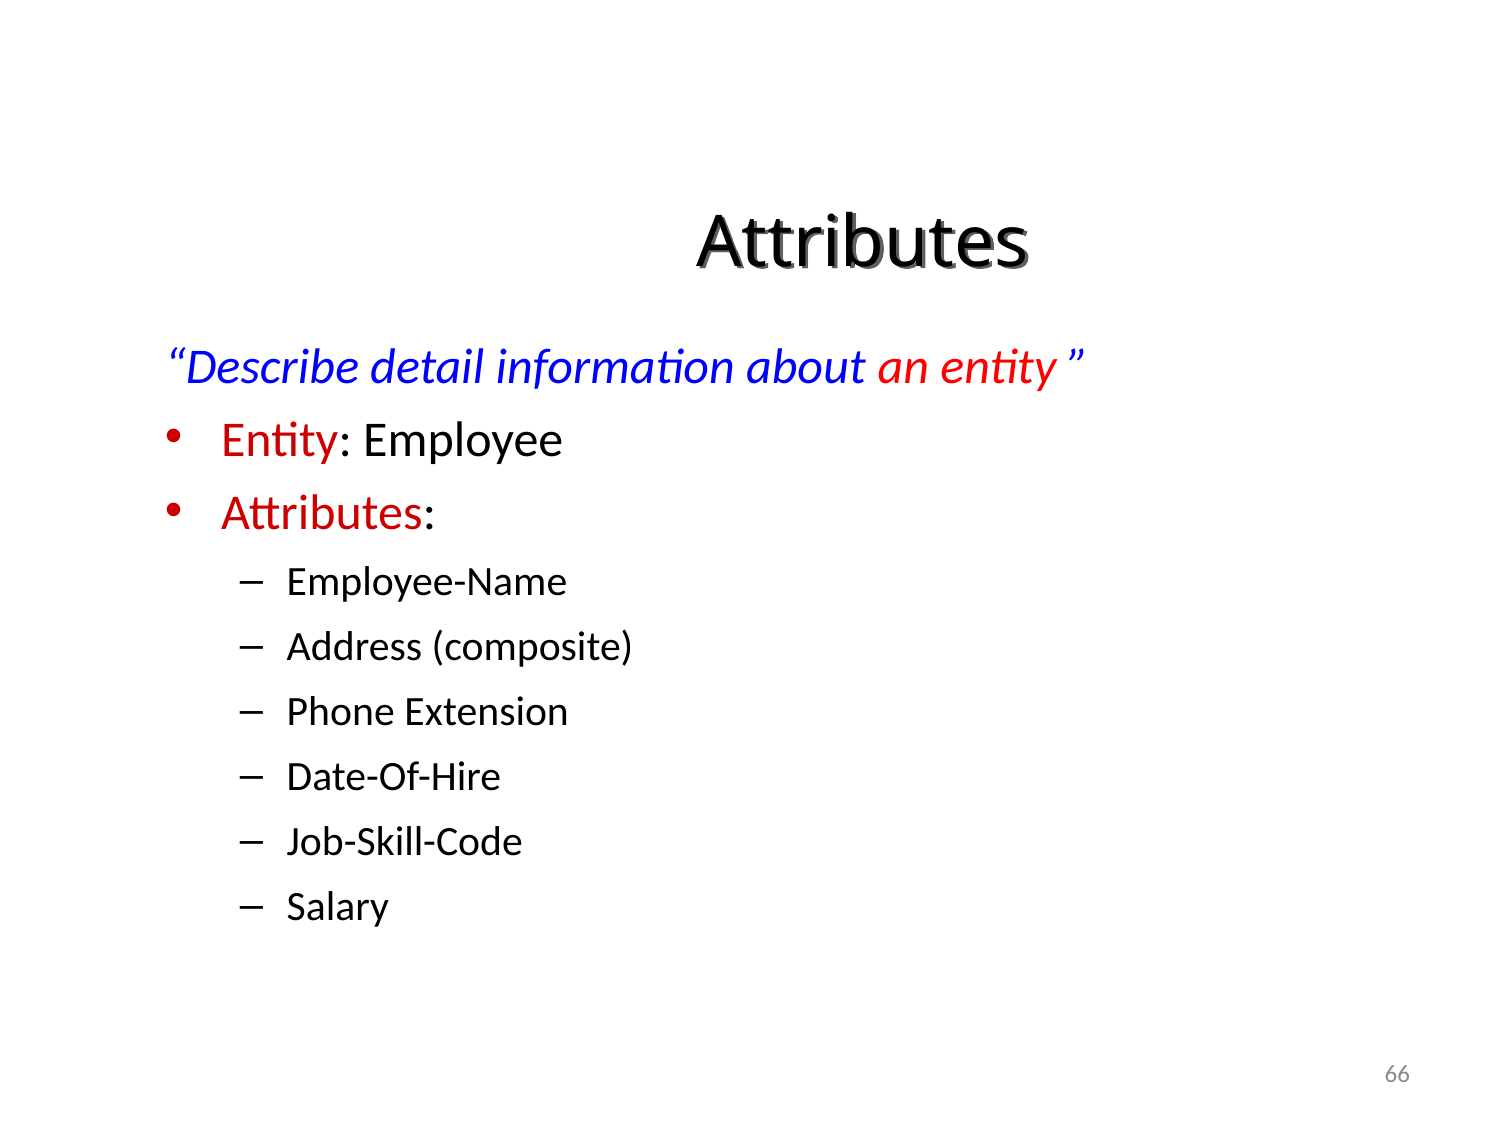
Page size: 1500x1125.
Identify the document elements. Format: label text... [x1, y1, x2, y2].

slide_number 66 [1074, 1042, 1425, 1103]
title Attributes [225, 187, 1500, 288]
list “Describe detail information about an entity ” Entity: Employee Attributes: Employee-Name Address (composite) Phone Extension Date-Of-Hire Job-Skill-Code Salary [150, 337, 1413, 950]
